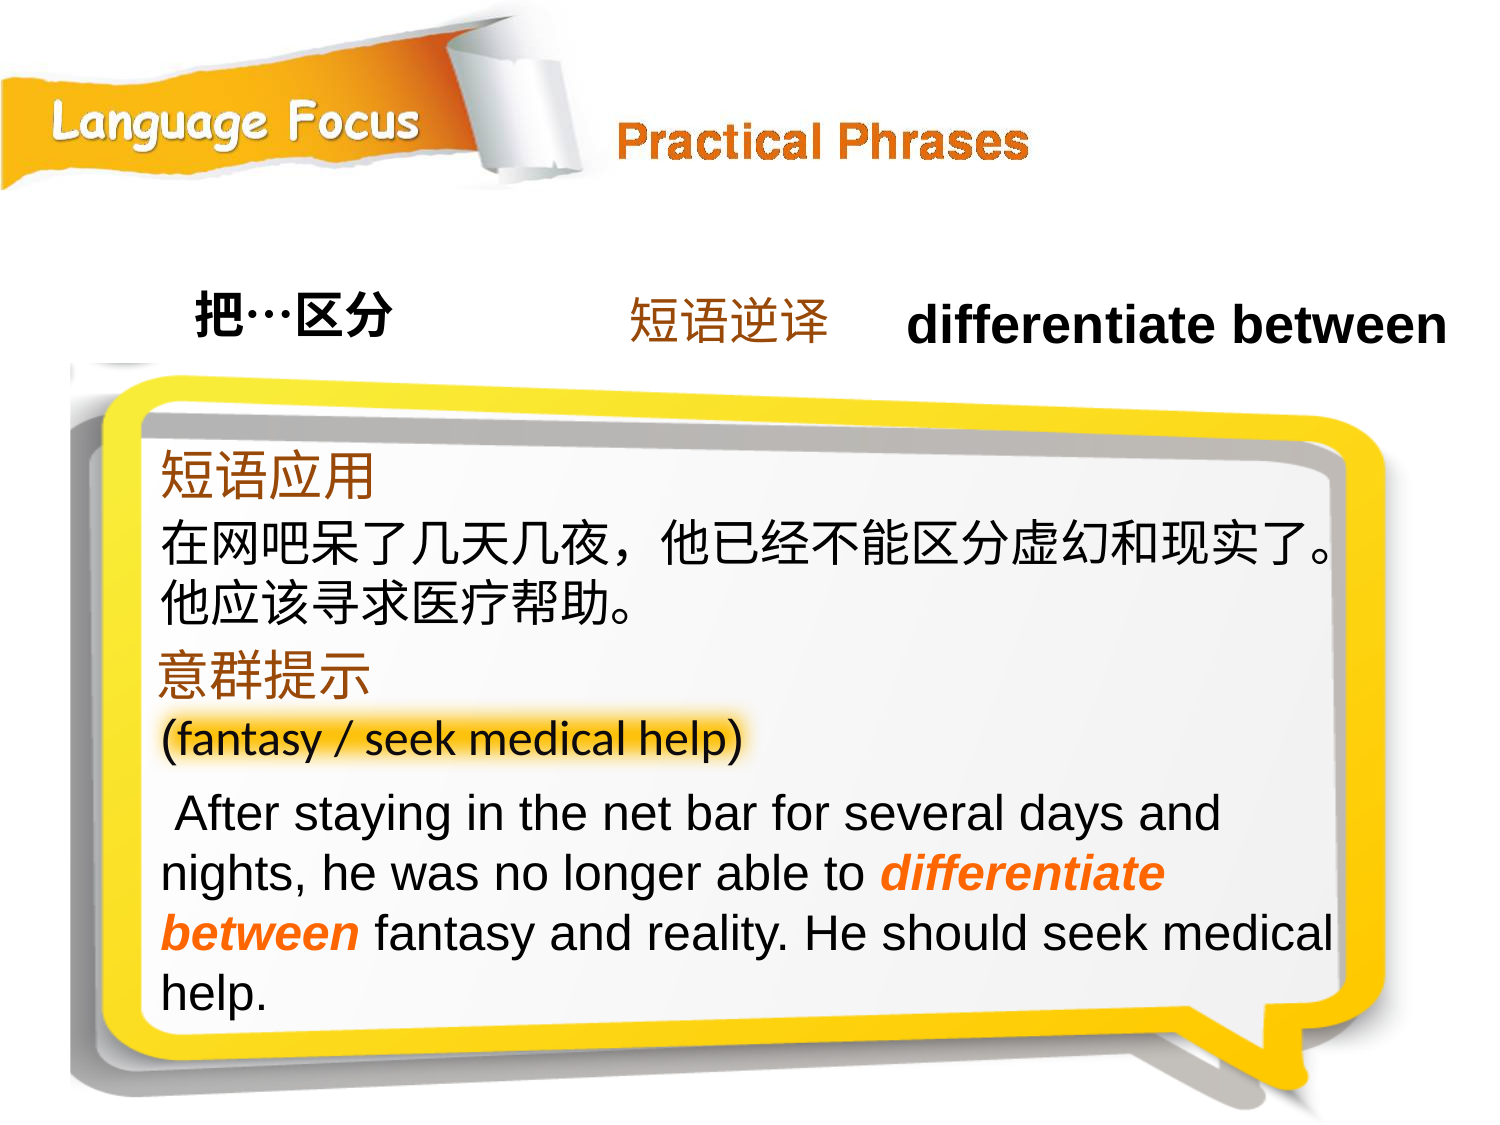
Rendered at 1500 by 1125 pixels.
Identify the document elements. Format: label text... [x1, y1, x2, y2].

text_box 短语逆译 [614, 281, 886, 357]
picture [0, 0, 1161, 192]
picture [70, 362, 1432, 1125]
text_box differentiate between [891, 282, 1468, 363]
text_box 把…区分 [179, 275, 597, 351]
